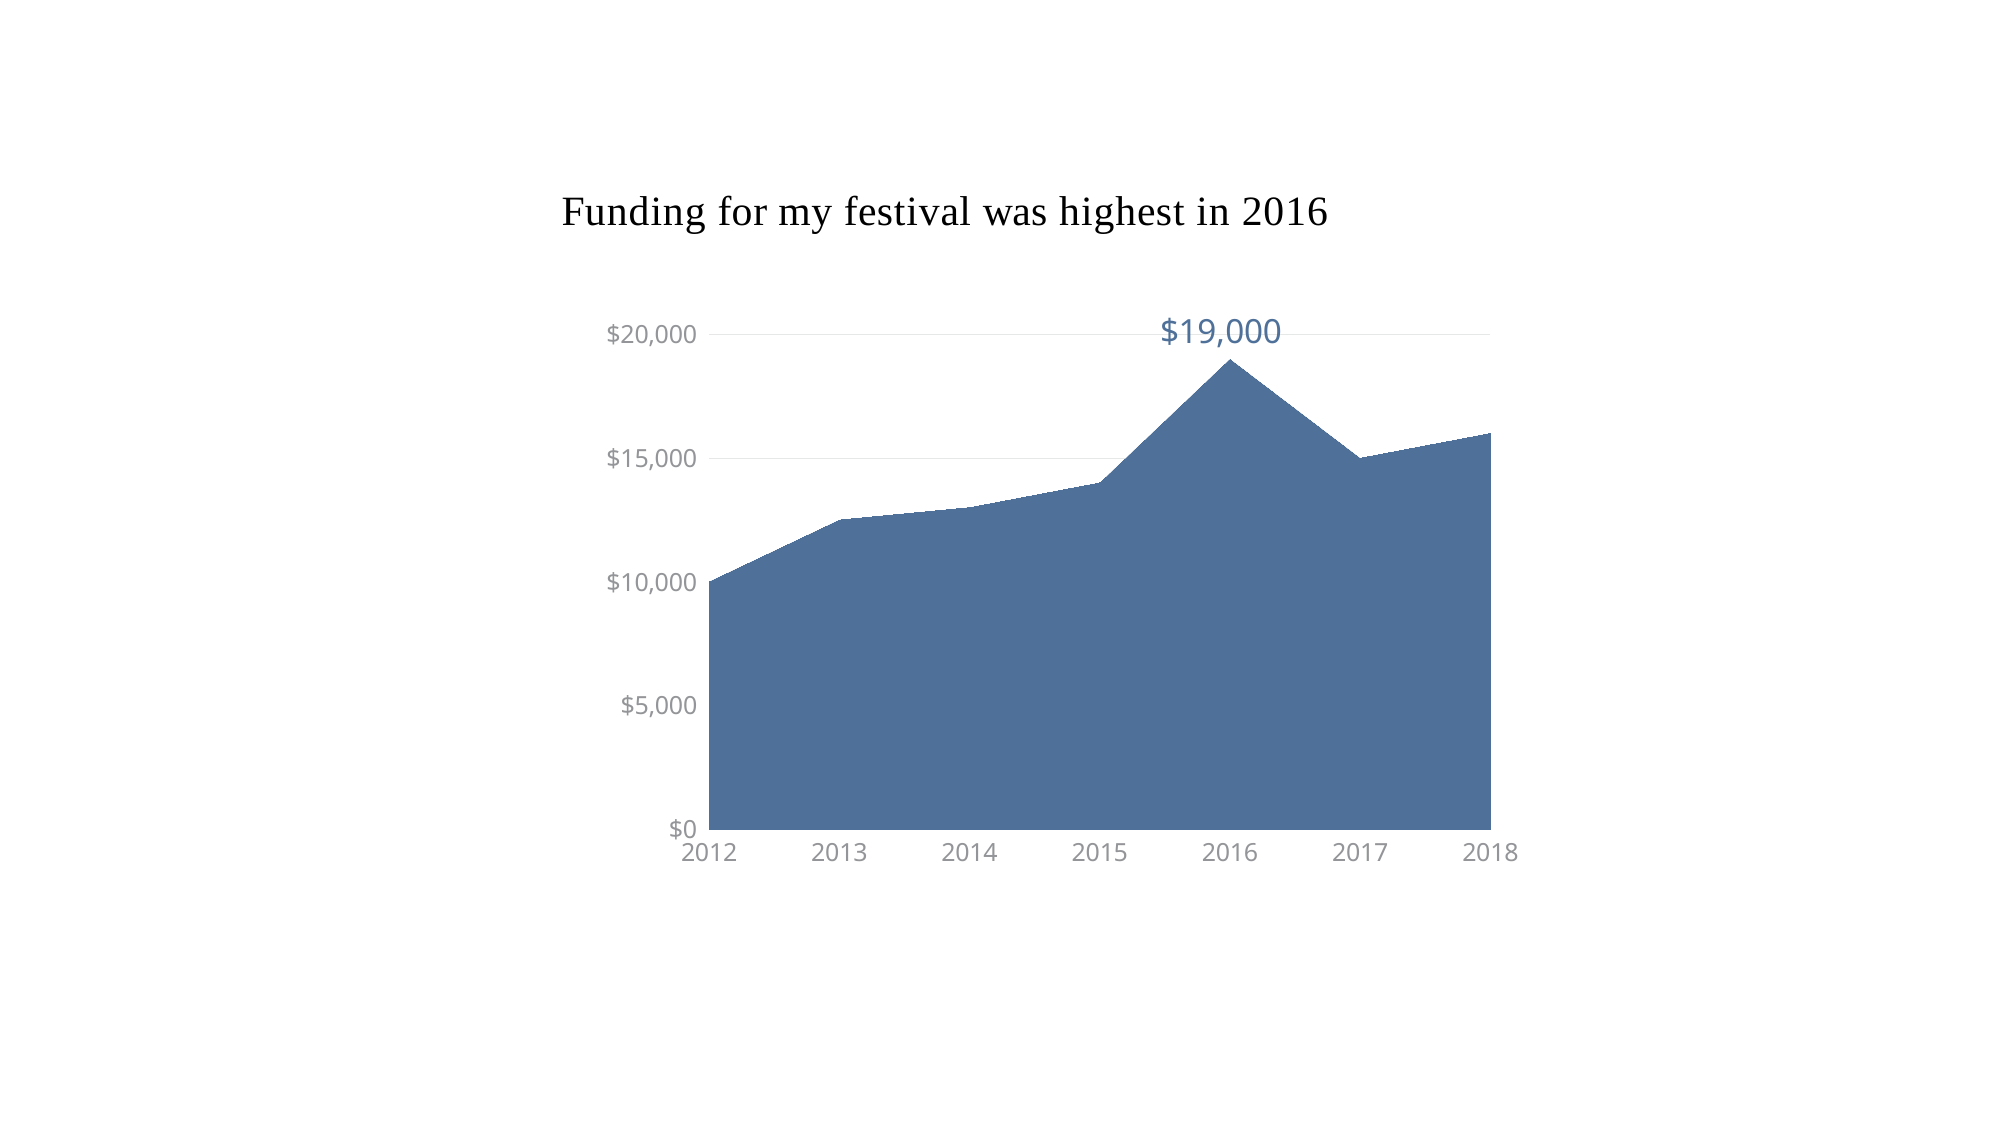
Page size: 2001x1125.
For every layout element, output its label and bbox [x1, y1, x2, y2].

chart [468, 180, 1532, 945]
